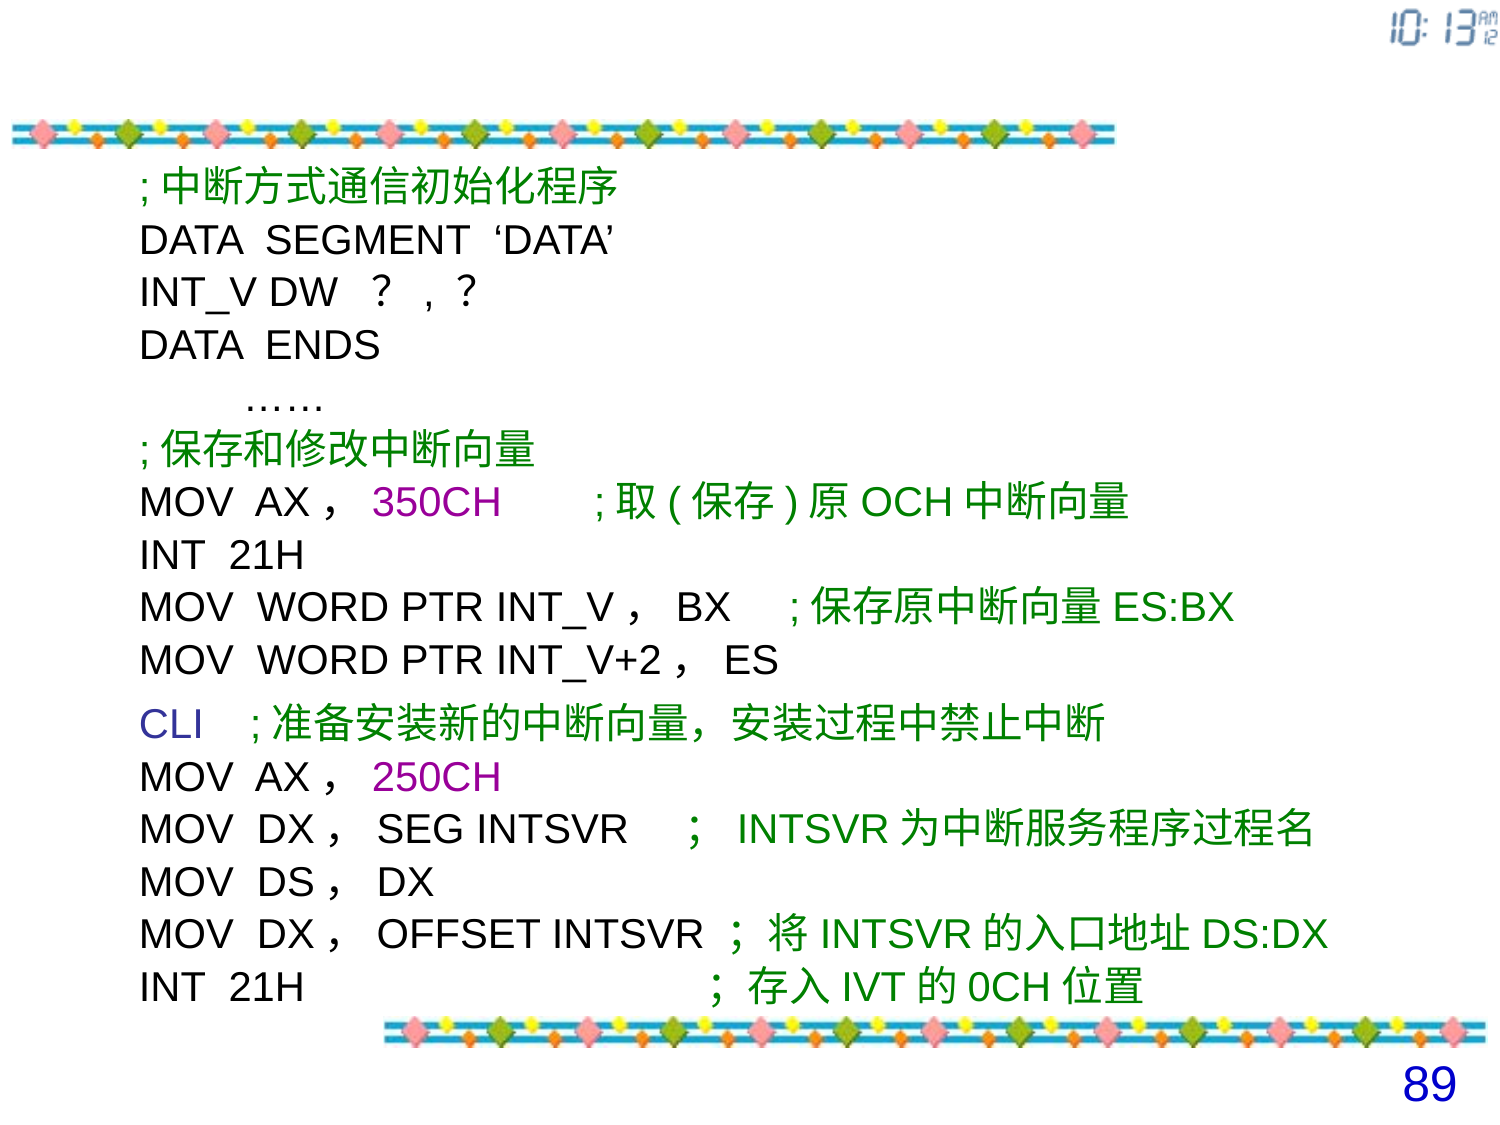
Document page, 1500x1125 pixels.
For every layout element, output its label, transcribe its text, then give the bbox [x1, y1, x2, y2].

text_box CLI ;准备安装新的中断向量，安装过程中禁止中断 MOV AX，250CH MOV DX，SEG INTSVR ；INTSVR为中断服务程序过程名 MOV DS，DX MOV DX，OFFSET INTSVR ；将INTSVR的入口地址DS:DX INT 21H ；存入IVT的0CH位置 [78, 686, 1500, 1017]
picture [383, 1017, 1488, 1048]
picture [1371, 0, 1500, 56]
text_box ;中断方式通信初始化程序 DATA SEGMENT ‘DATA’ INT_V DW ？, ？ DATA ENDS …… ;保存和修改中断向量 MOV AX，350CH ;取(保存)原OCH中断向量 INT 21H MOV WORD PTR INT_V，BX ;保存原中断向量ES:BX MOV WORD PTR INT_V+2，ES [78, 150, 1500, 686]
picture [11, 119, 1117, 149]
